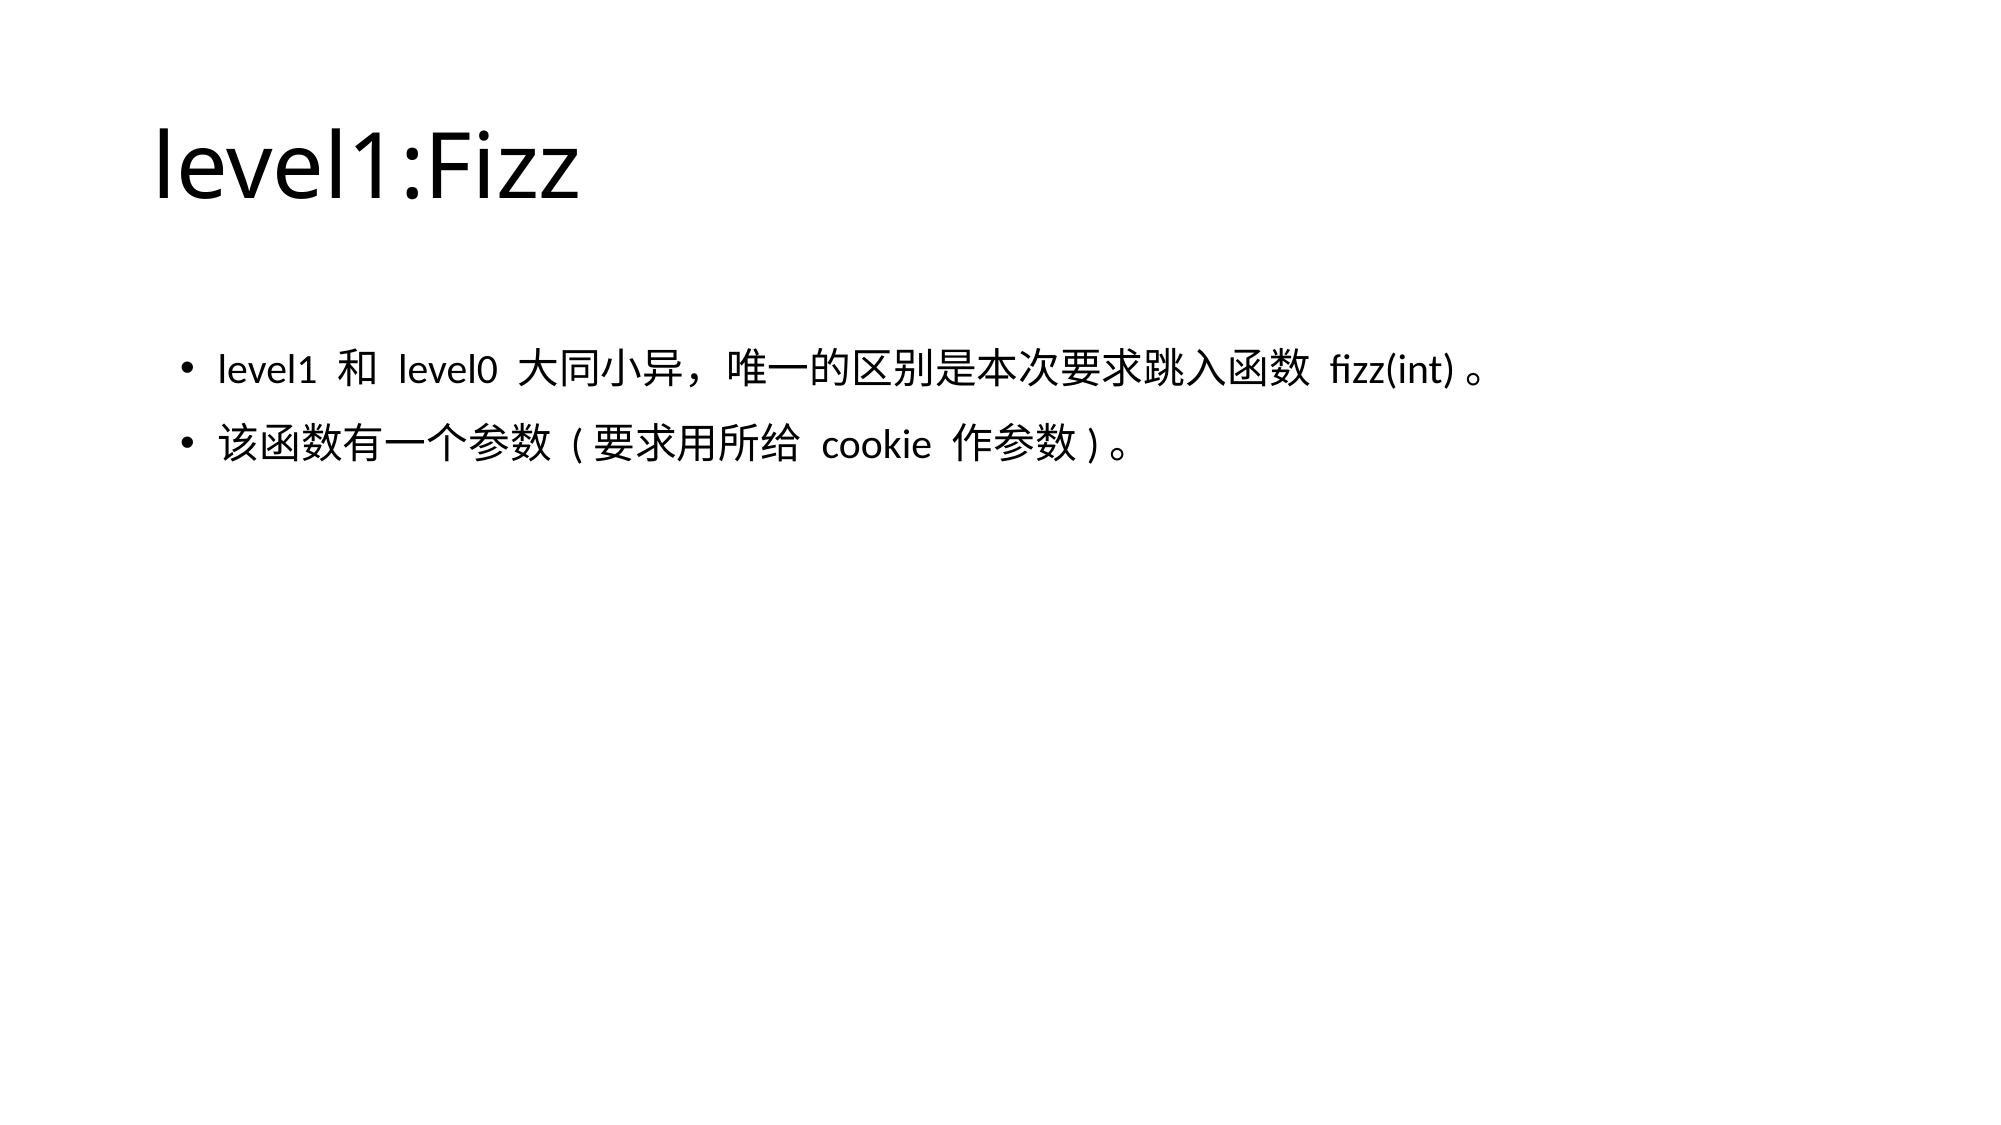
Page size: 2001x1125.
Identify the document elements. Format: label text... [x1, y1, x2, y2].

title level1:Fizz [137, 59, 1863, 278]
text_box level1 和 level0 大同小异，唯一的区别是本次要求跳入函数 fizz(int)。 该函数有一个参数 (要求用所给 cookie 作参数)。 [164, 309, 1890, 580]
